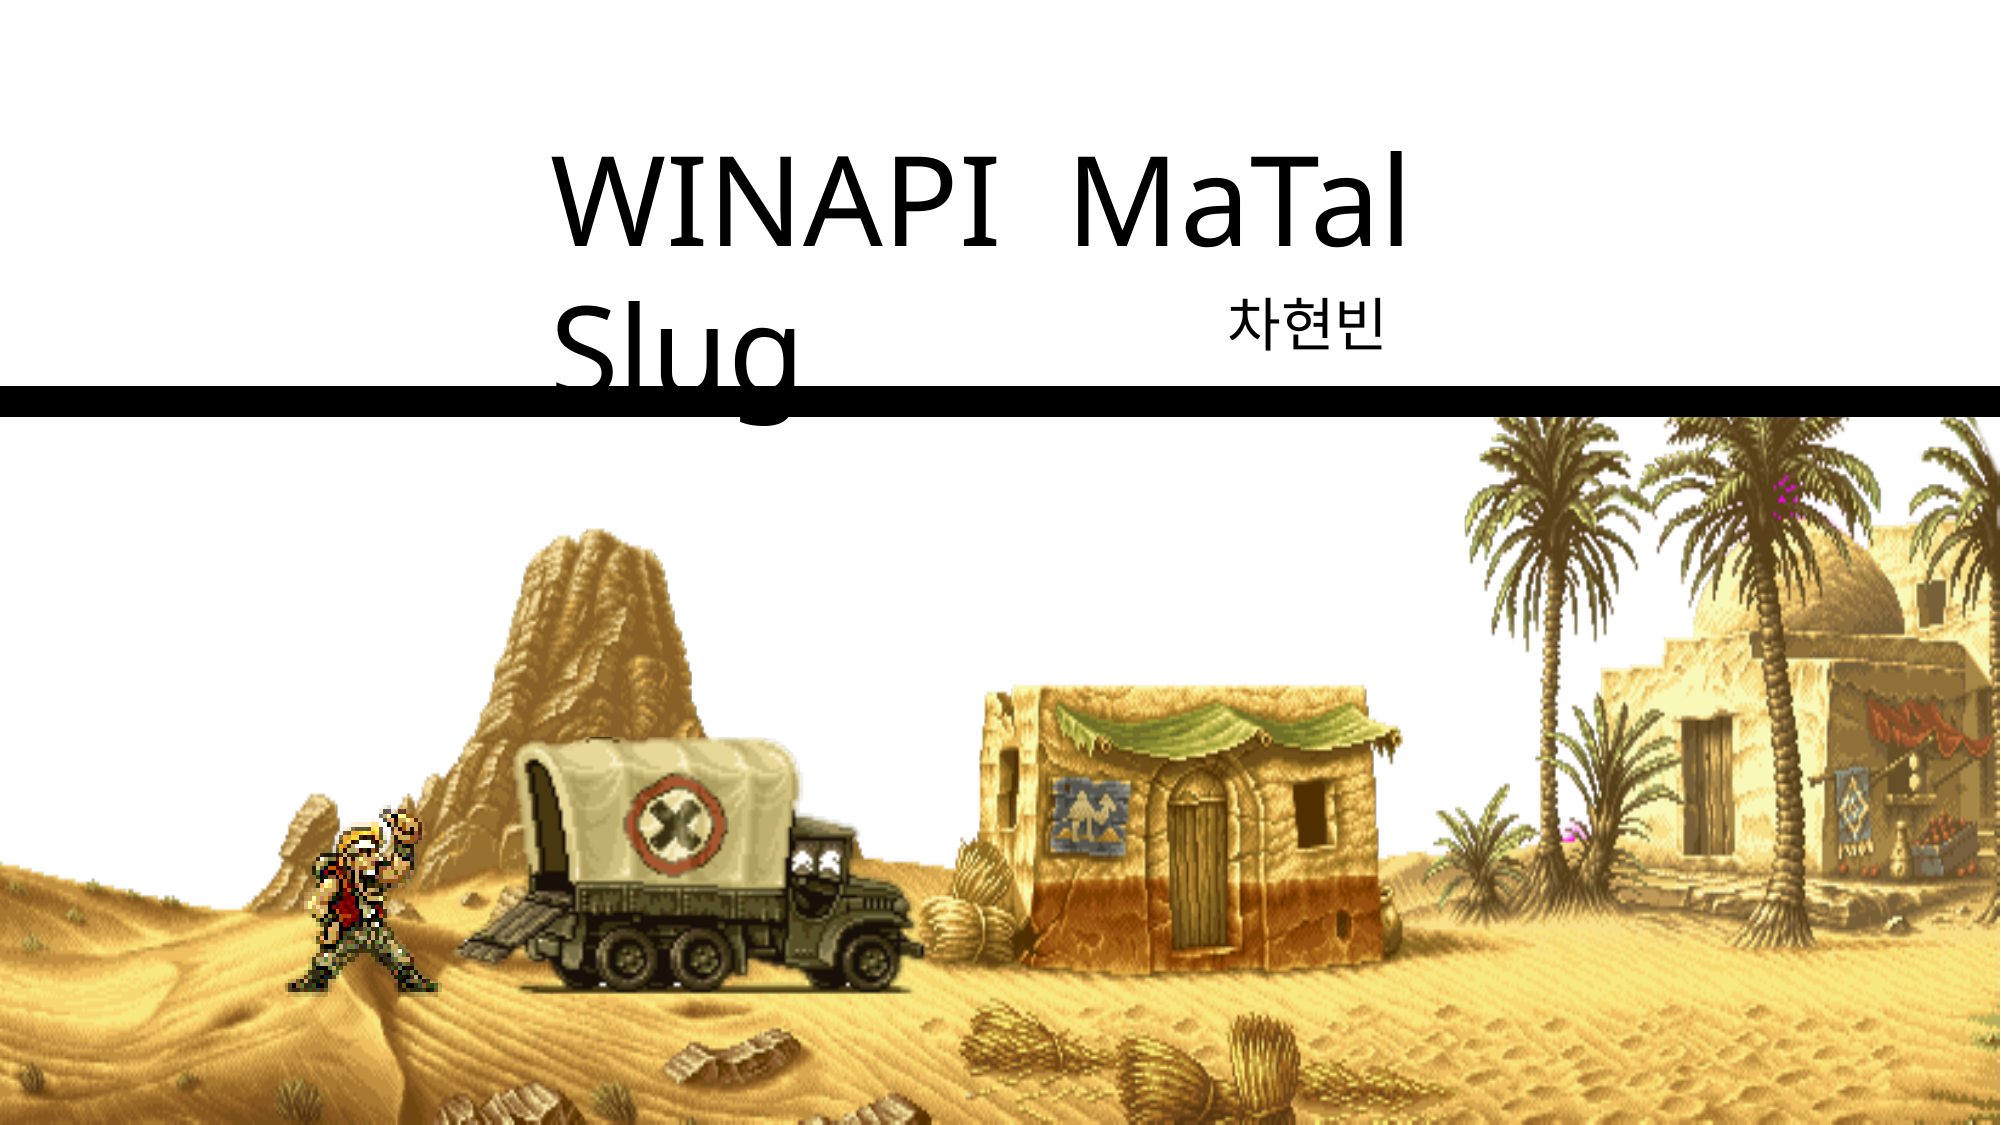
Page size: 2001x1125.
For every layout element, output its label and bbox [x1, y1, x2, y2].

picture [0, 415, 2000, 1125]
text_box [0, 386, 2000, 415]
text_box [535, 114, 1465, 367]
